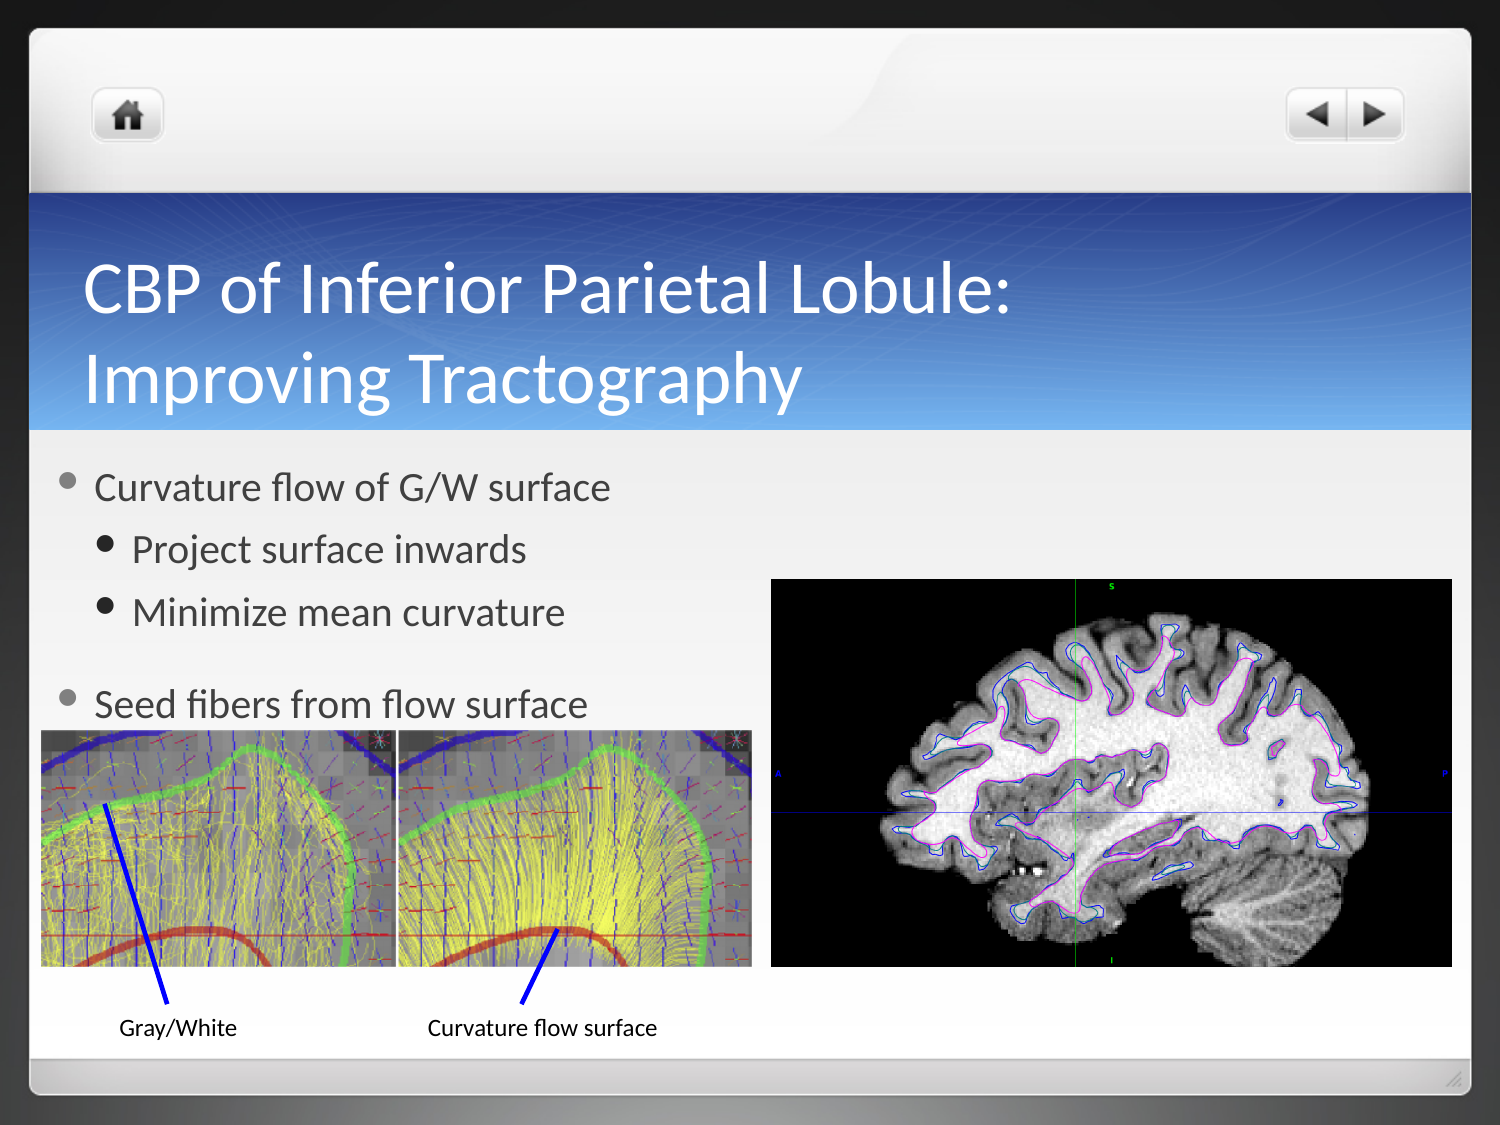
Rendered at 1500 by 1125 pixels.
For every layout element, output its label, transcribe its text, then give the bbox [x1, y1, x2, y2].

list Curvature flow of G/W surface Project surface inwards Minimize mean curvature Seed fibers from flow surface [41, 452, 696, 730]
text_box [520, 928, 559, 1005]
text_box Curvature flow surface [413, 1004, 725, 1049]
title CBP of Inferior Parietal Lobule: Improving Tractography [68, 238, 1432, 427]
text_box Gray/White [104, 1004, 279, 1049]
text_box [104, 803, 168, 1005]
picture [0, 0, 1500, 1125]
